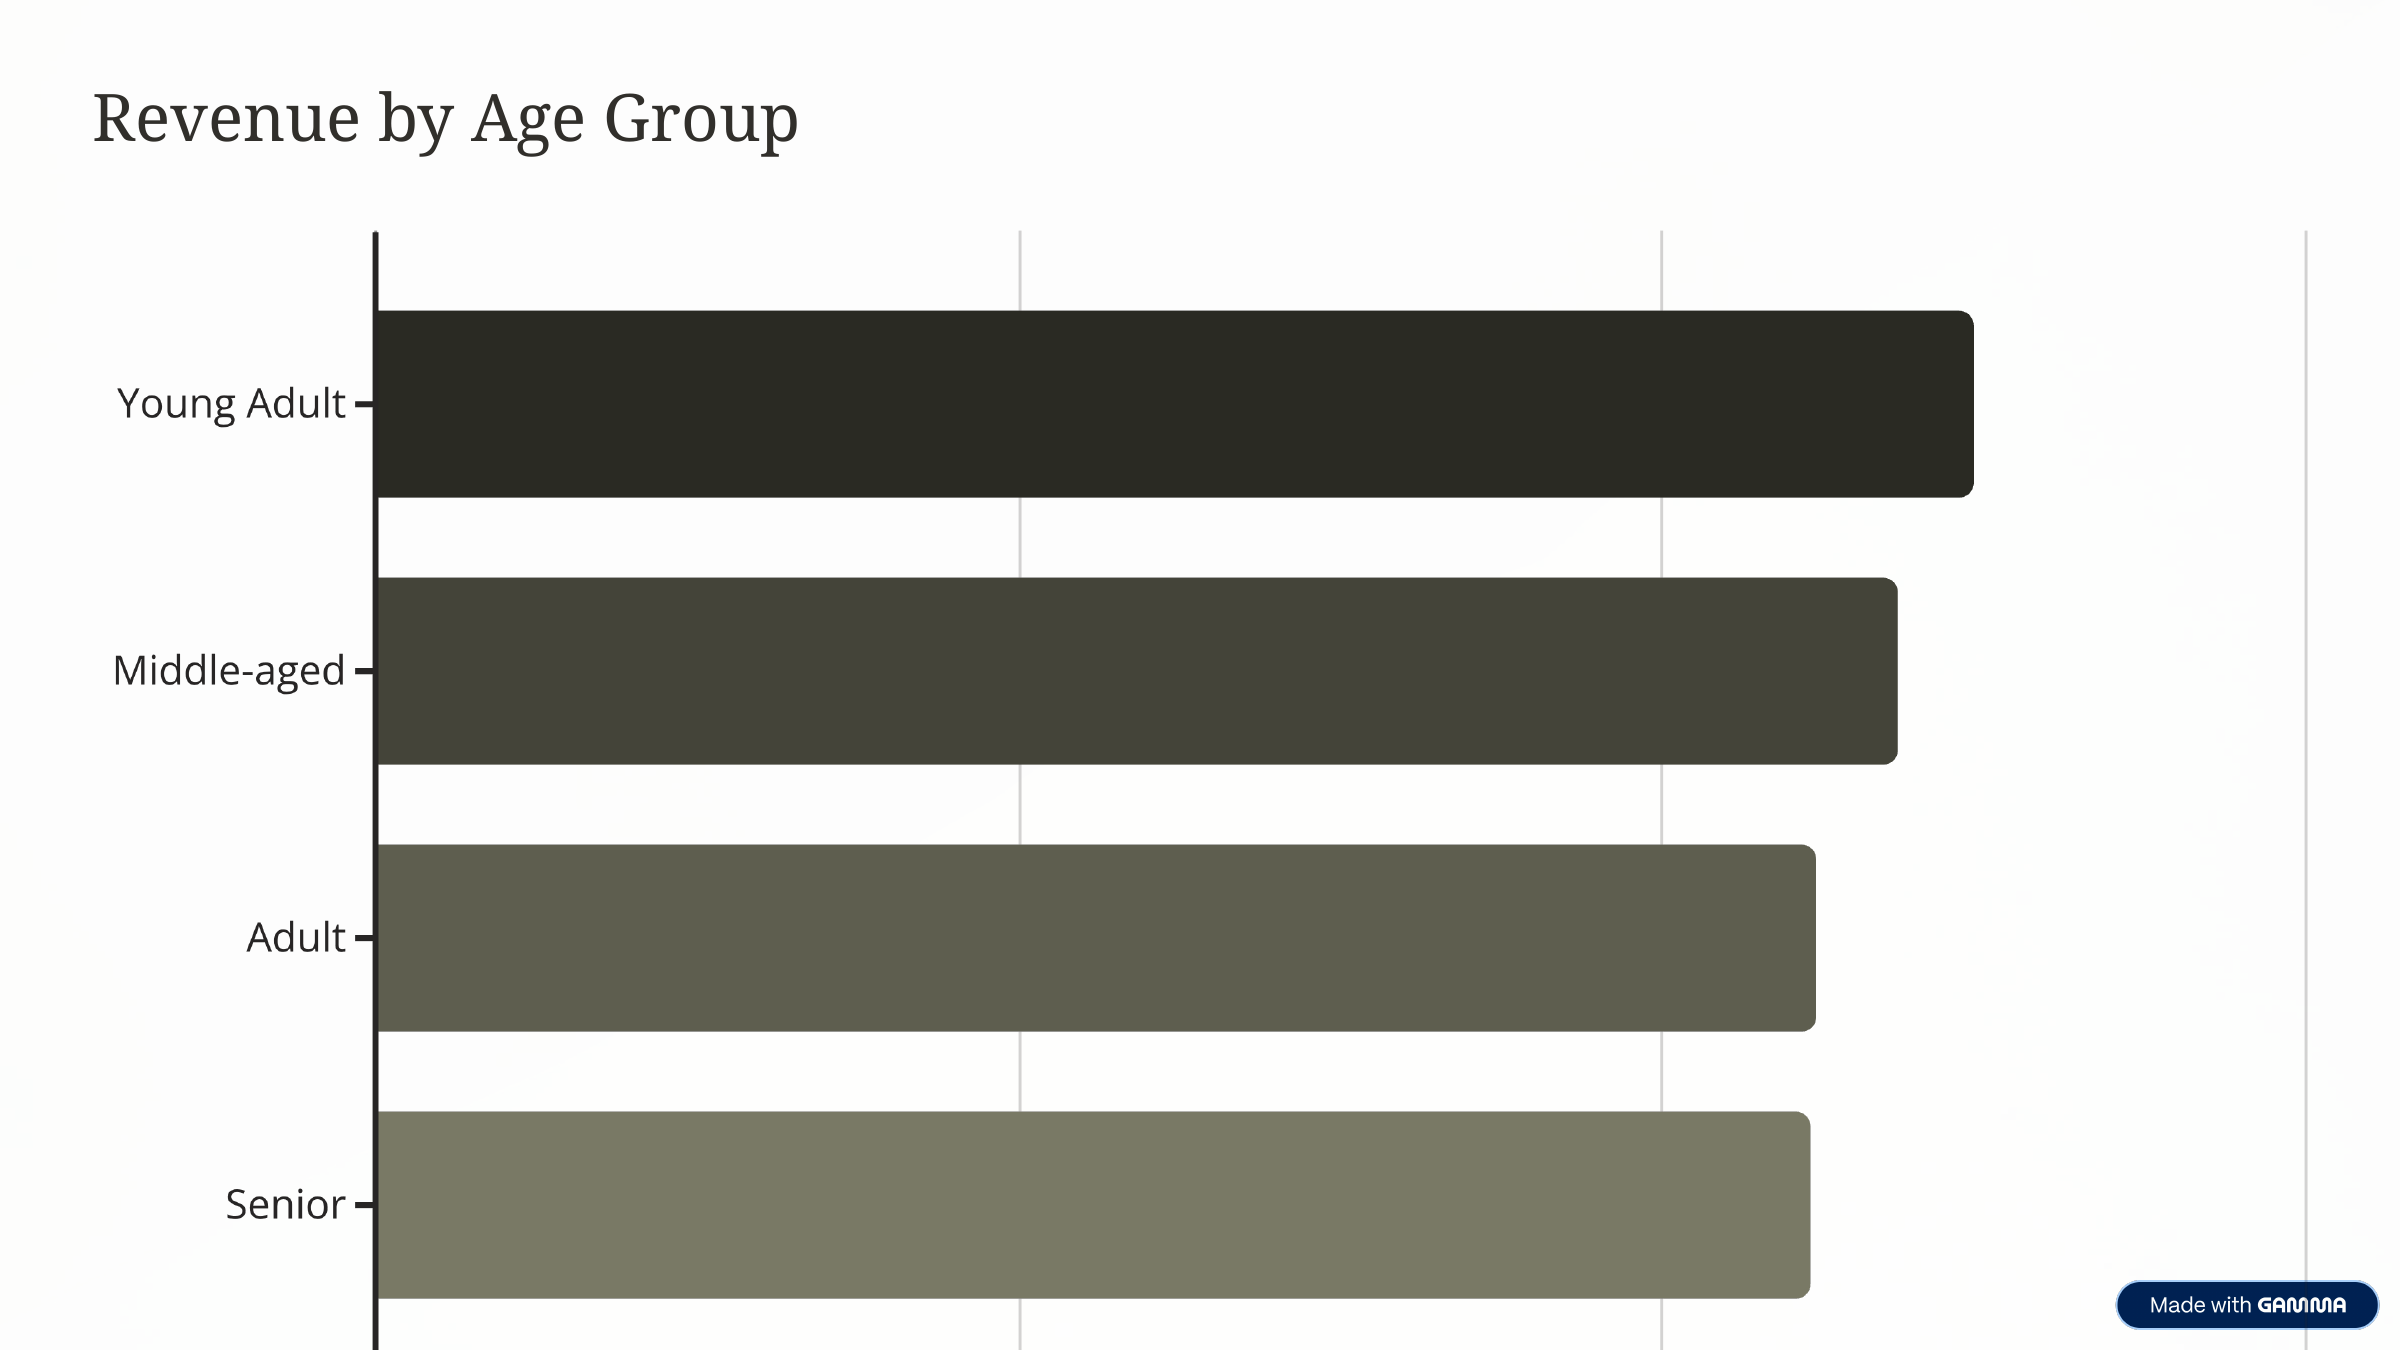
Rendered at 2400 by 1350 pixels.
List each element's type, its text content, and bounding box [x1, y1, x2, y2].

picture [92, 207, 2389, 1350]
text_box Revenue by Age Group [92, 72, 756, 155]
